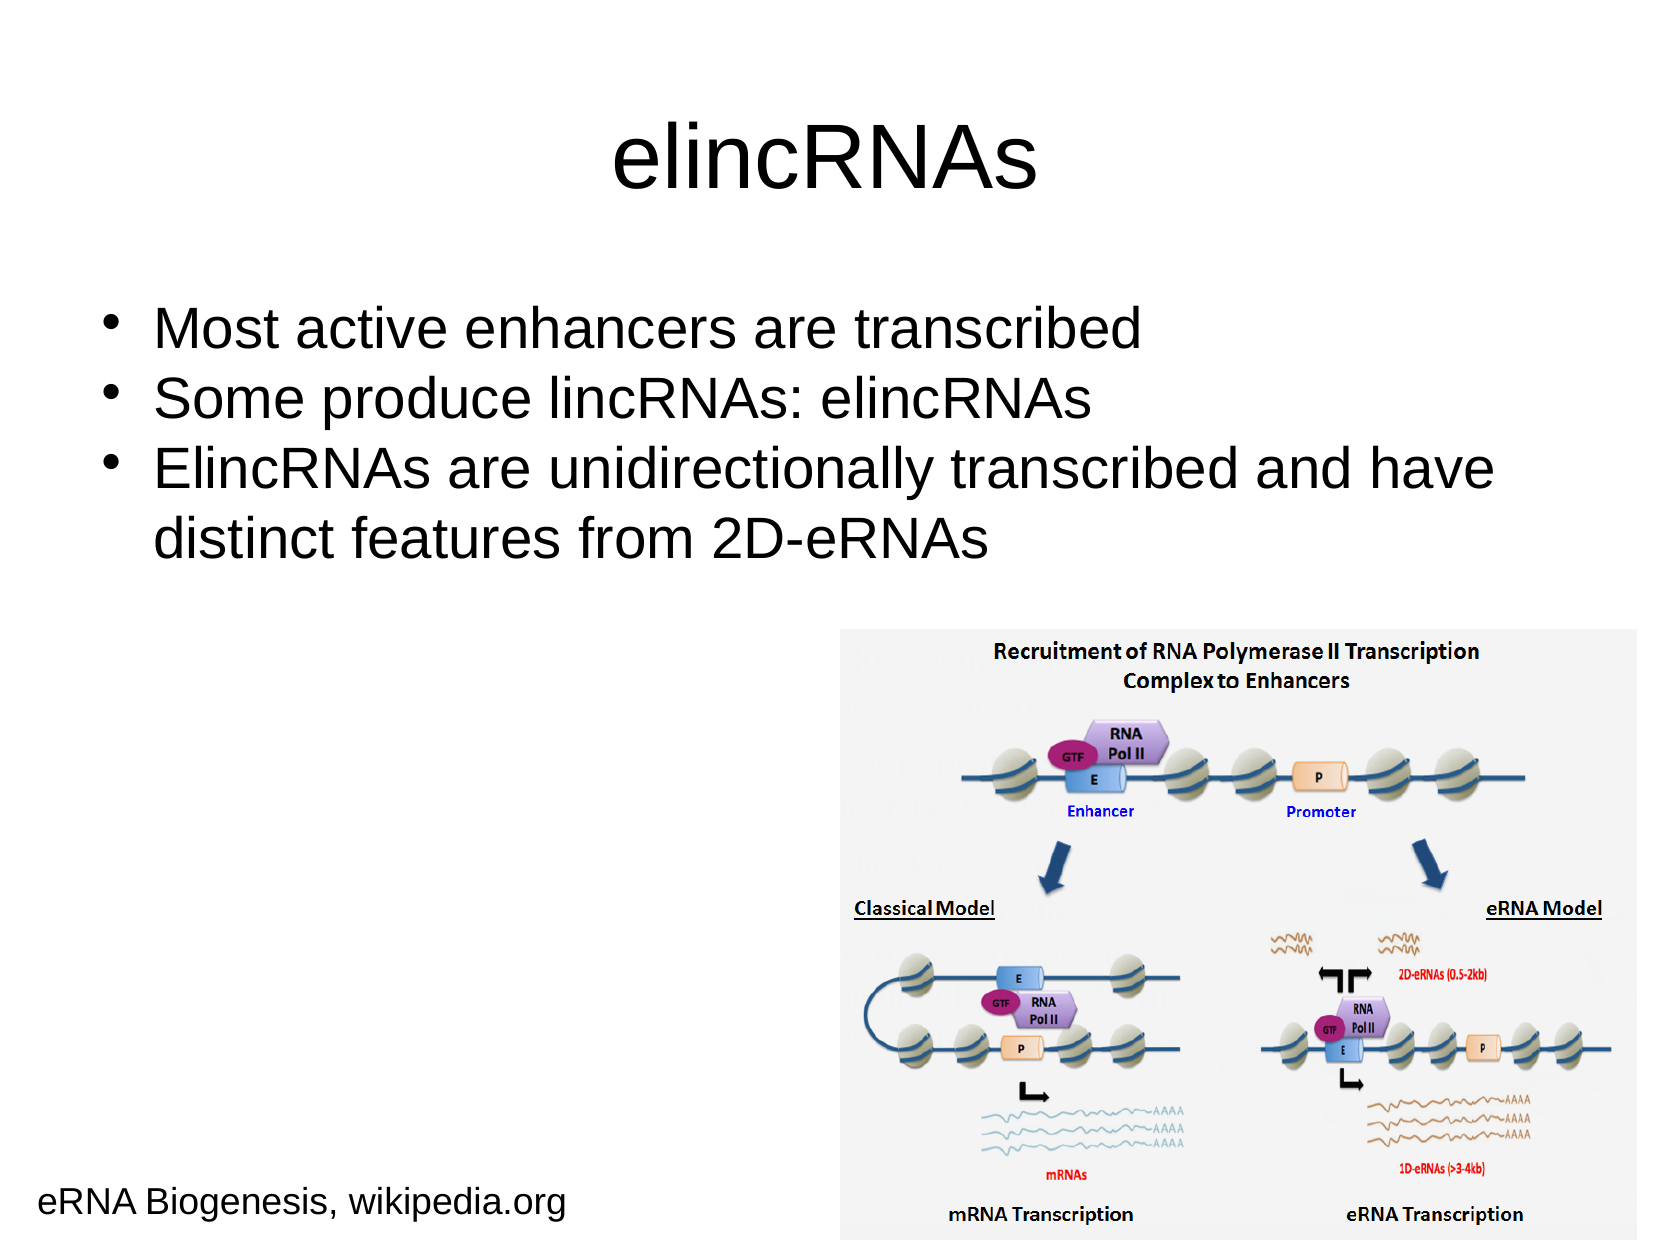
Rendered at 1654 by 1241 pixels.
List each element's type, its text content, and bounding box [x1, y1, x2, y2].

text_box eRNA Biogenesis, wikipedia.org [22, 1169, 600, 1240]
text_box Most active enhancers are transcribed Some produce lincRNAs: elincRNAs ElincRNAs are unidirectionally transcribed and have distinct features from 2D-eRNAs [82, 289, 1560, 1009]
picture [839, 629, 1637, 1241]
text_box elincRNAs [82, 49, 1570, 256]
